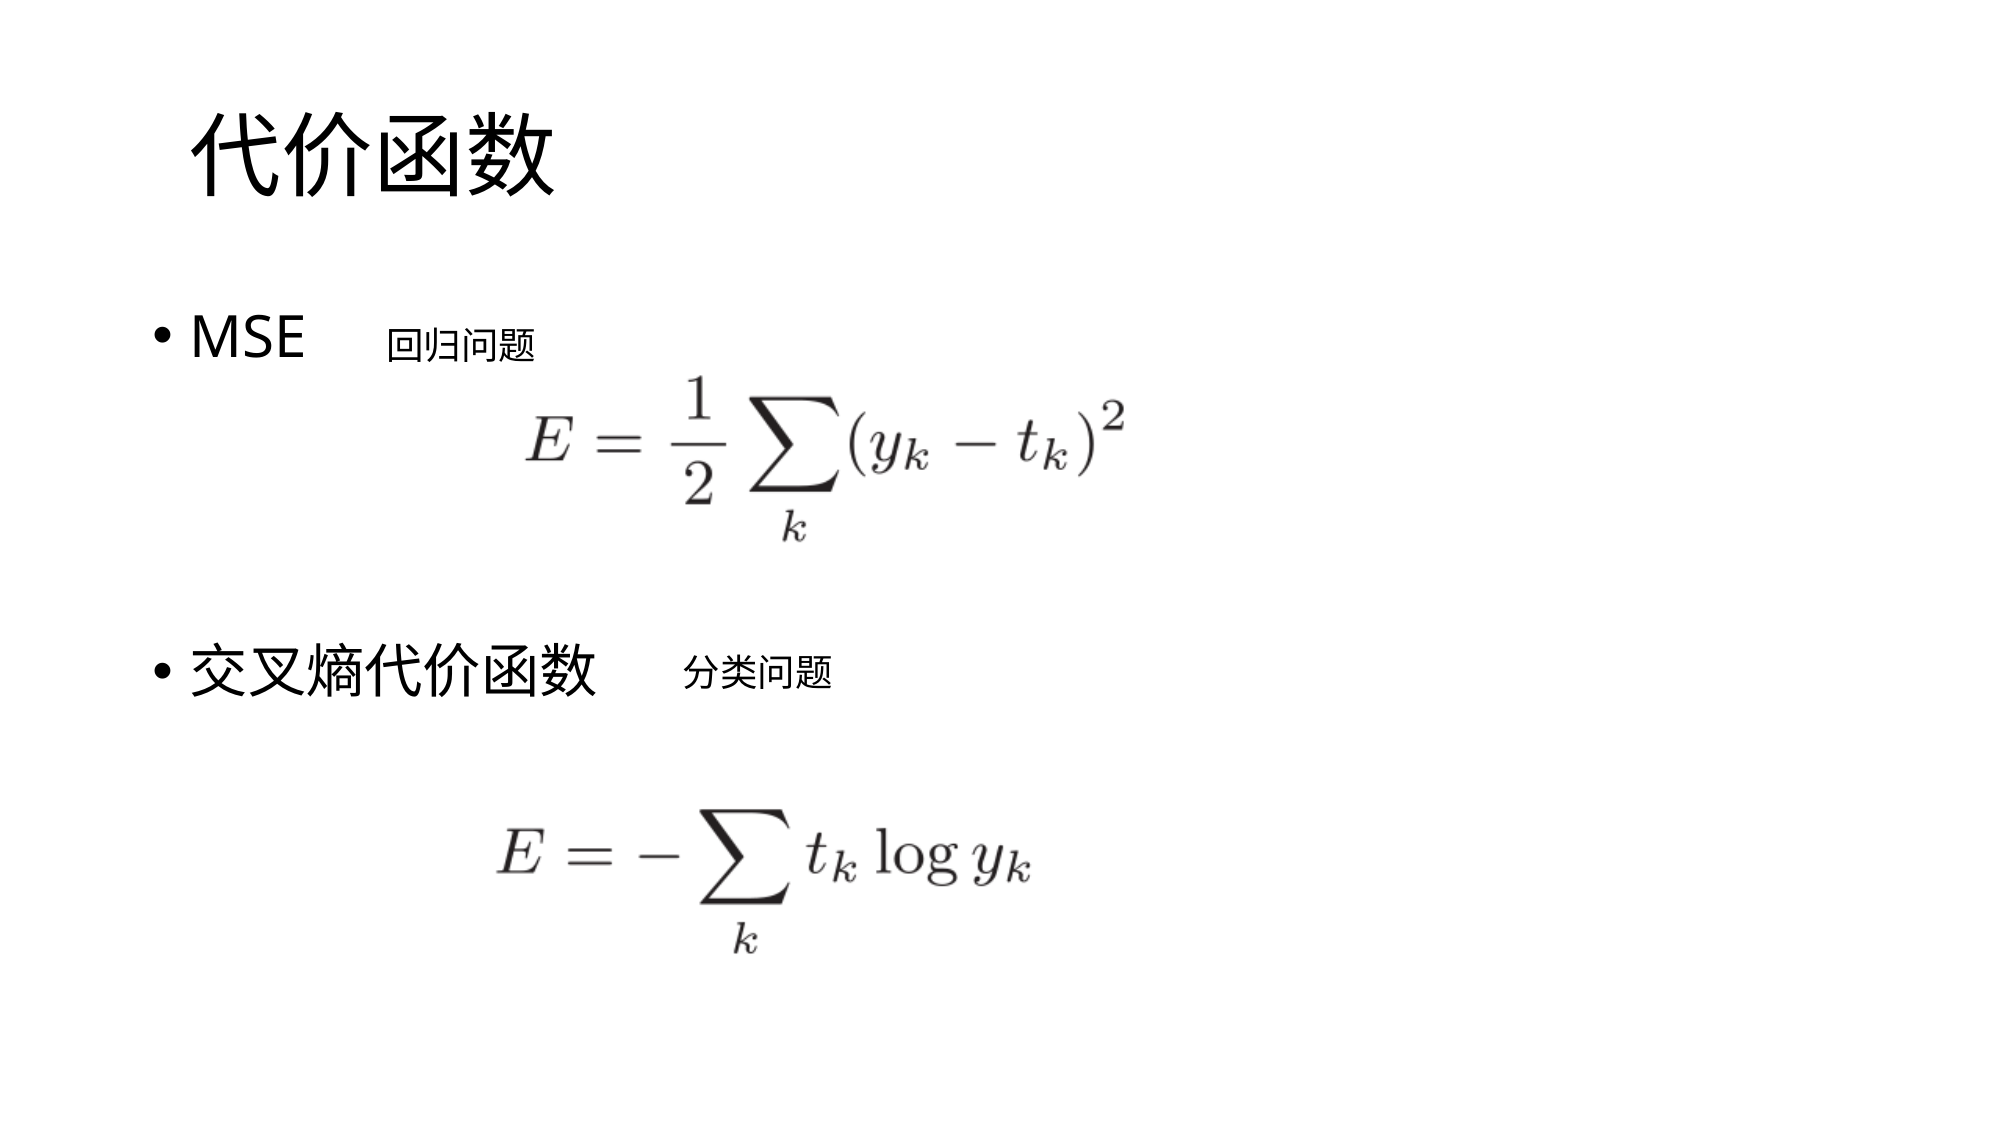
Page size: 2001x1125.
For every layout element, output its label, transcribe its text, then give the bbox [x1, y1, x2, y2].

list MSE 交叉熵代价函数 [137, 299, 1863, 1014]
picture [354, 739, 1227, 1007]
title 代价函数 [174, 50, 1900, 269]
text_box 分类问题 [667, 641, 866, 702]
picture [343, 305, 1307, 558]
